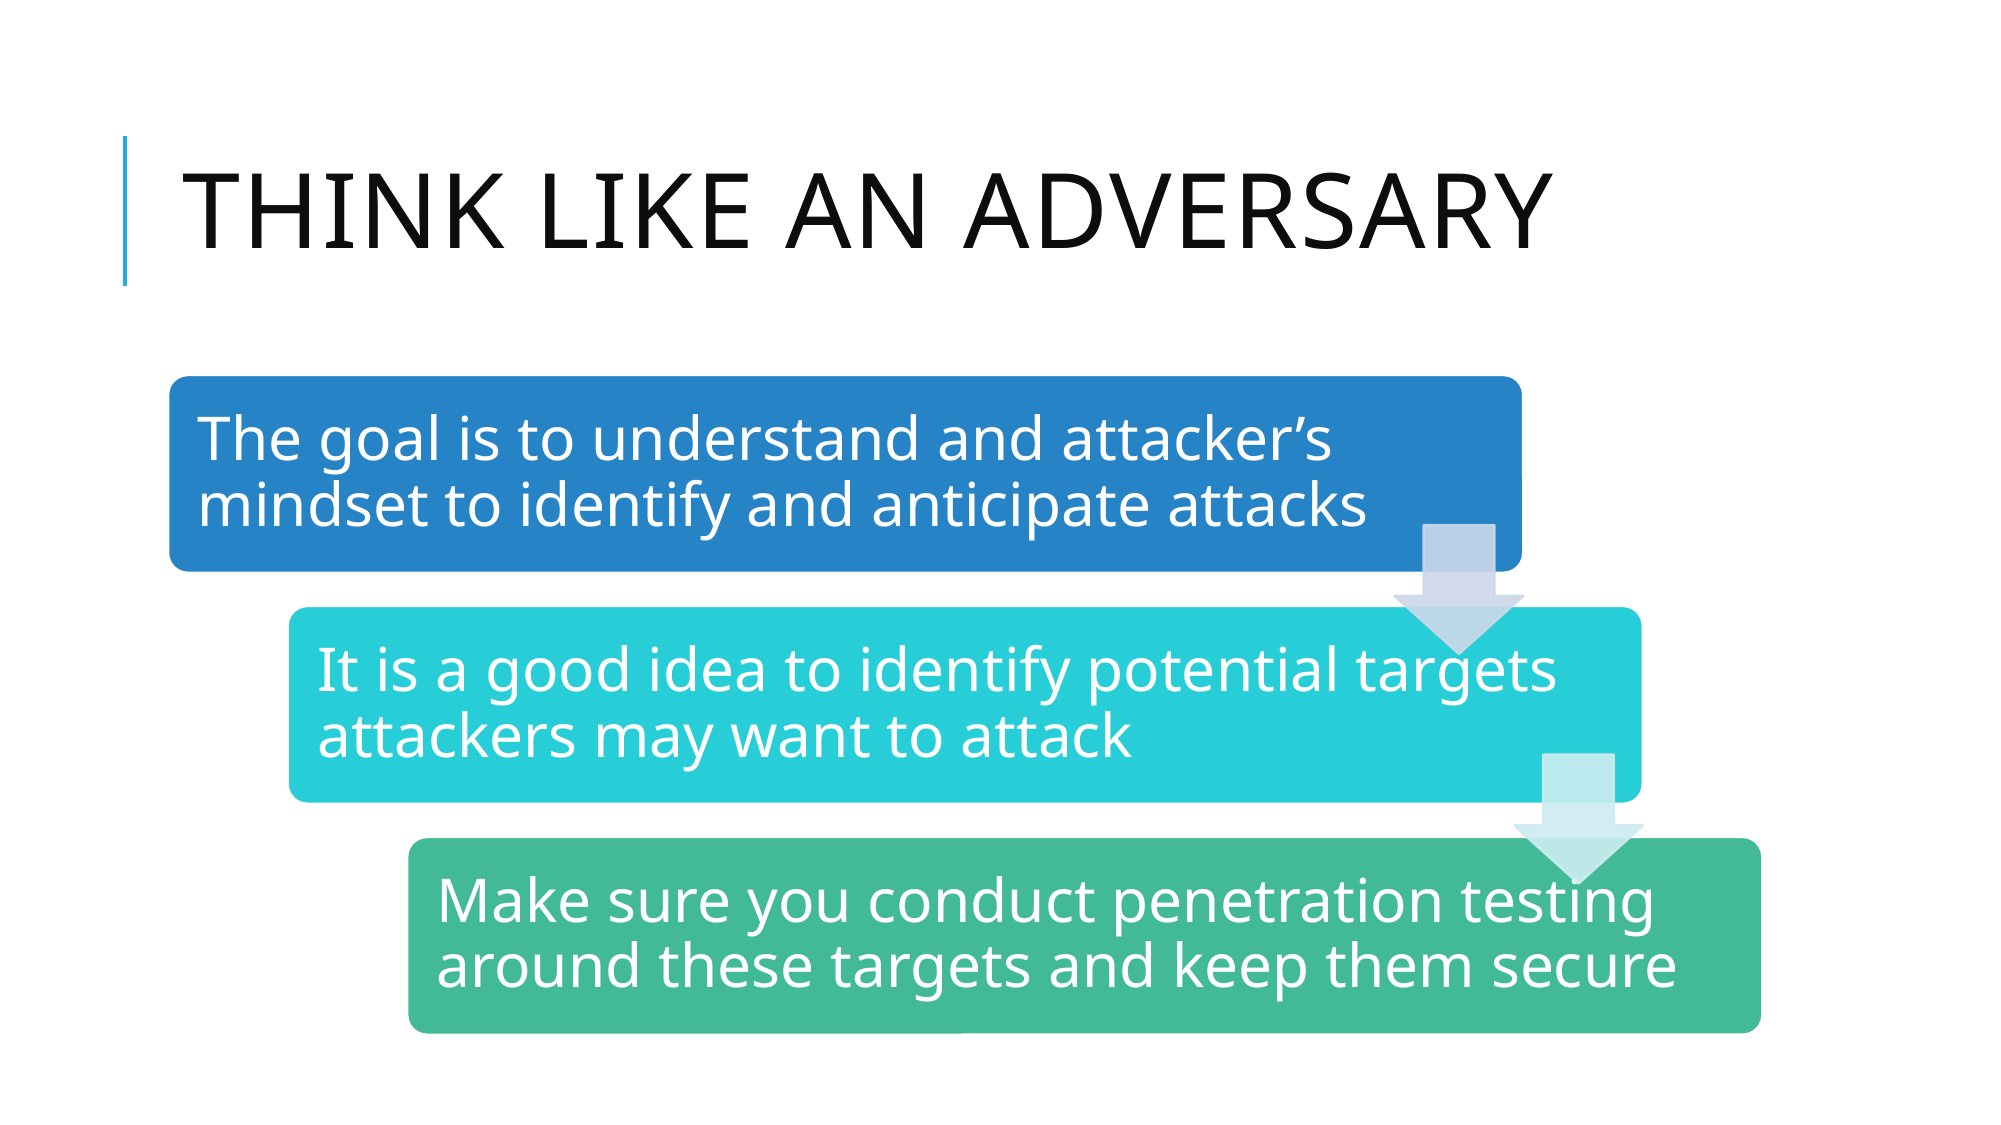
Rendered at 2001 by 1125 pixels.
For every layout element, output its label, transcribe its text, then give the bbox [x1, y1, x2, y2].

title Think like an adversary [168, 96, 1763, 342]
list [167, 374, 1763, 1036]
